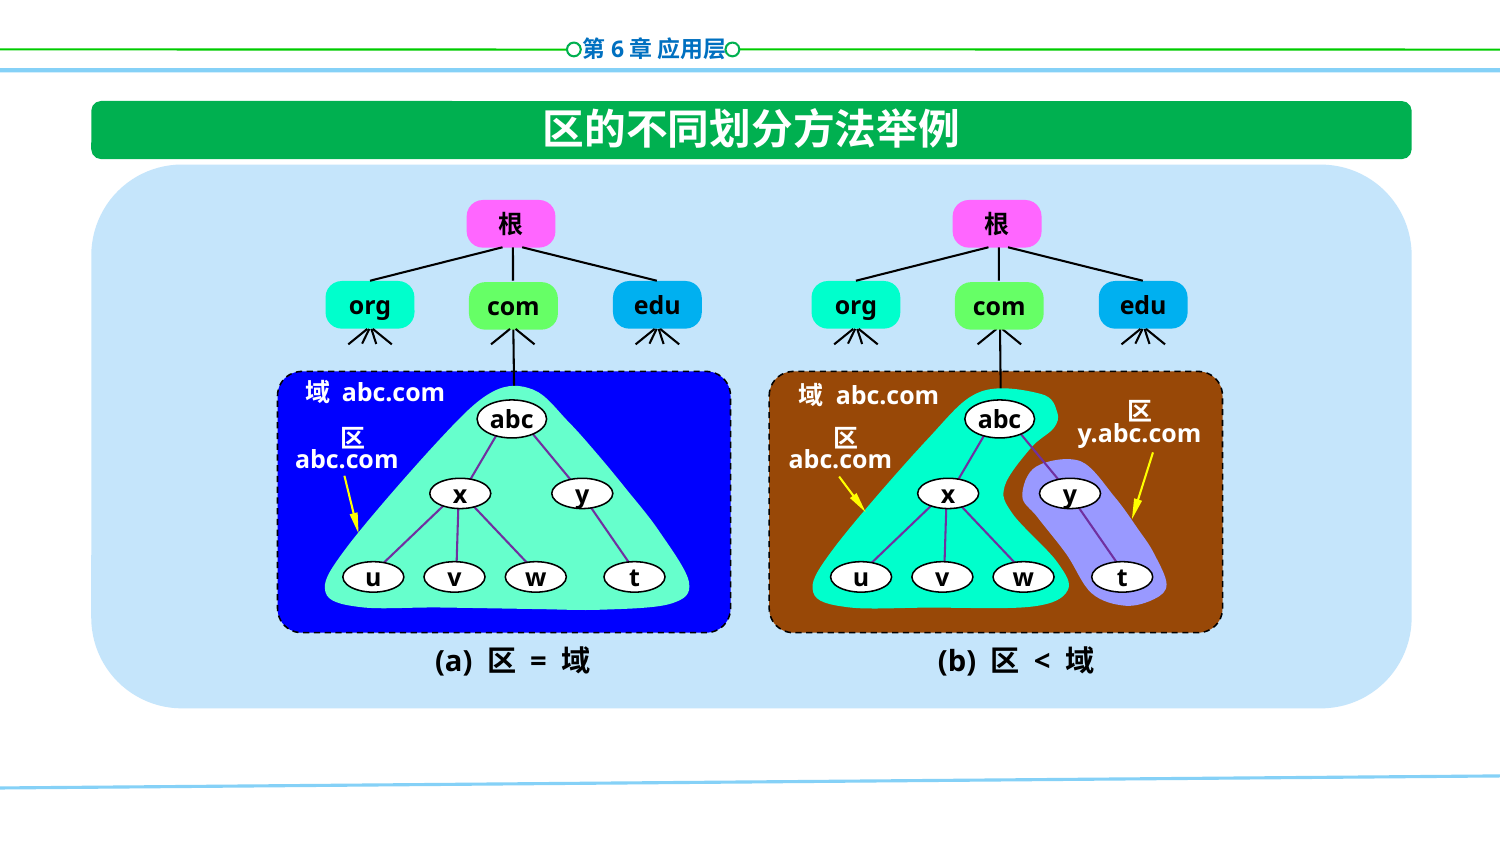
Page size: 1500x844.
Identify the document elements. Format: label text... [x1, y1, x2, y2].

text_box edu [612, 280, 702, 329]
text_box y [551, 478, 613, 509]
text_box w [505, 561, 567, 593]
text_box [490, 328, 535, 345]
text_box 区的不同划分方法举例 [527, 95, 976, 161]
text_box (a) 区 = 域 [420, 634, 606, 685]
text_box [89, 162, 1414, 711]
text_box 域 abc.com [290, 368, 461, 414]
text_box abc [477, 399, 547, 438]
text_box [768, 199, 1225, 686]
text_box u [342, 561, 404, 593]
text_box [344, 475, 359, 534]
text_box com [468, 282, 558, 330]
text_box [277, 371, 731, 633]
text_box [91, 100, 527, 160]
text_box [324, 385, 690, 611]
text_box org [325, 280, 415, 329]
text_box t [603, 561, 666, 593]
text_box x [429, 478, 491, 509]
text_box v [423, 561, 486, 593]
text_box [635, 328, 680, 345]
text_box 根 [466, 199, 556, 248]
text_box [348, 328, 393, 345]
text_box 区 abc.com [280, 423, 414, 481]
text_box [976, 101, 1412, 160]
